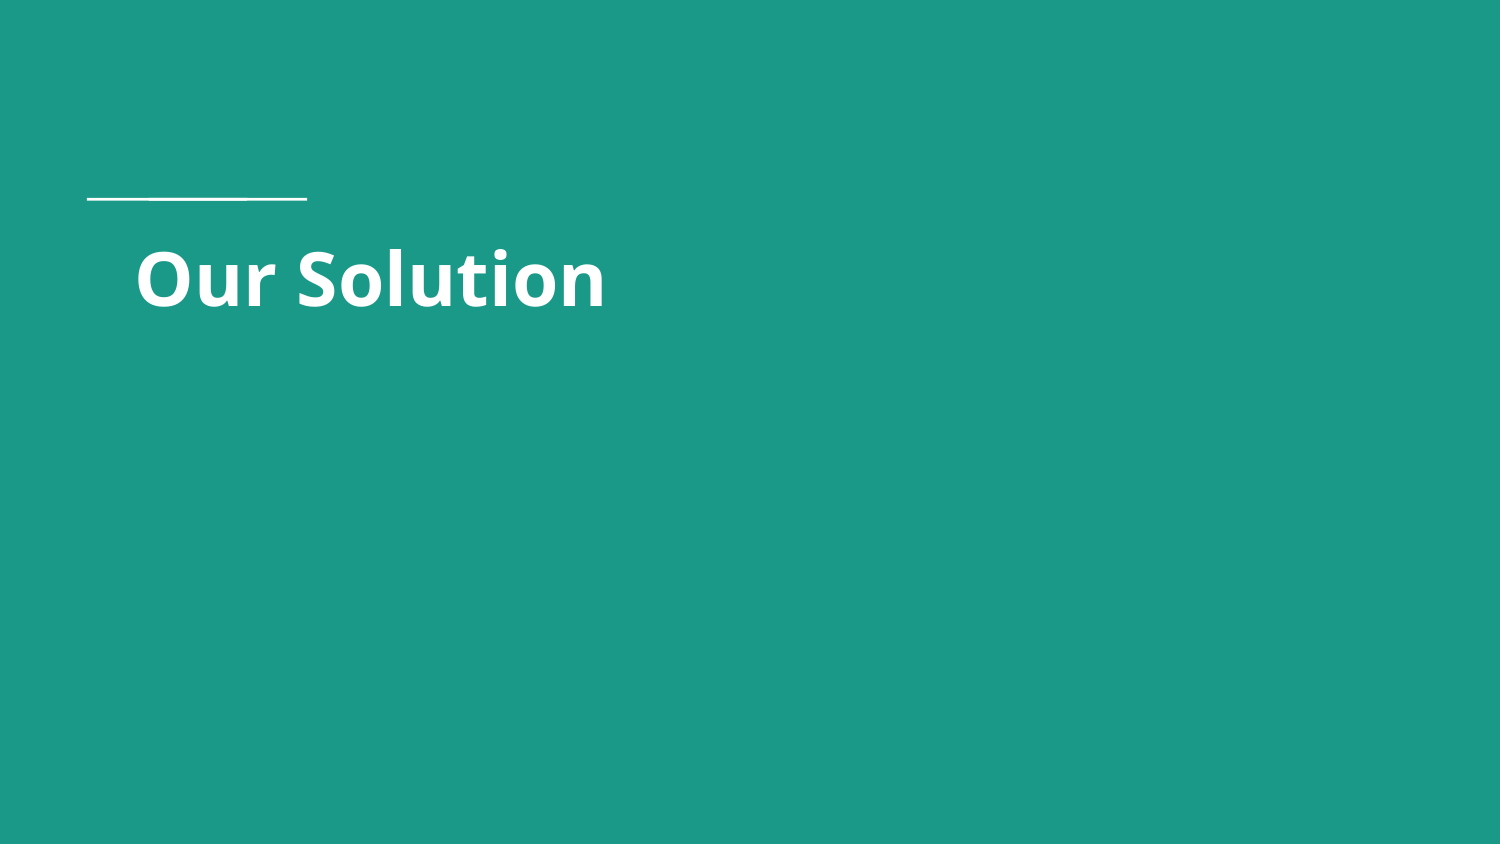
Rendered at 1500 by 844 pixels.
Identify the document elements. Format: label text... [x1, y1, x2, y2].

title Our Solution [119, 216, 1381, 466]
